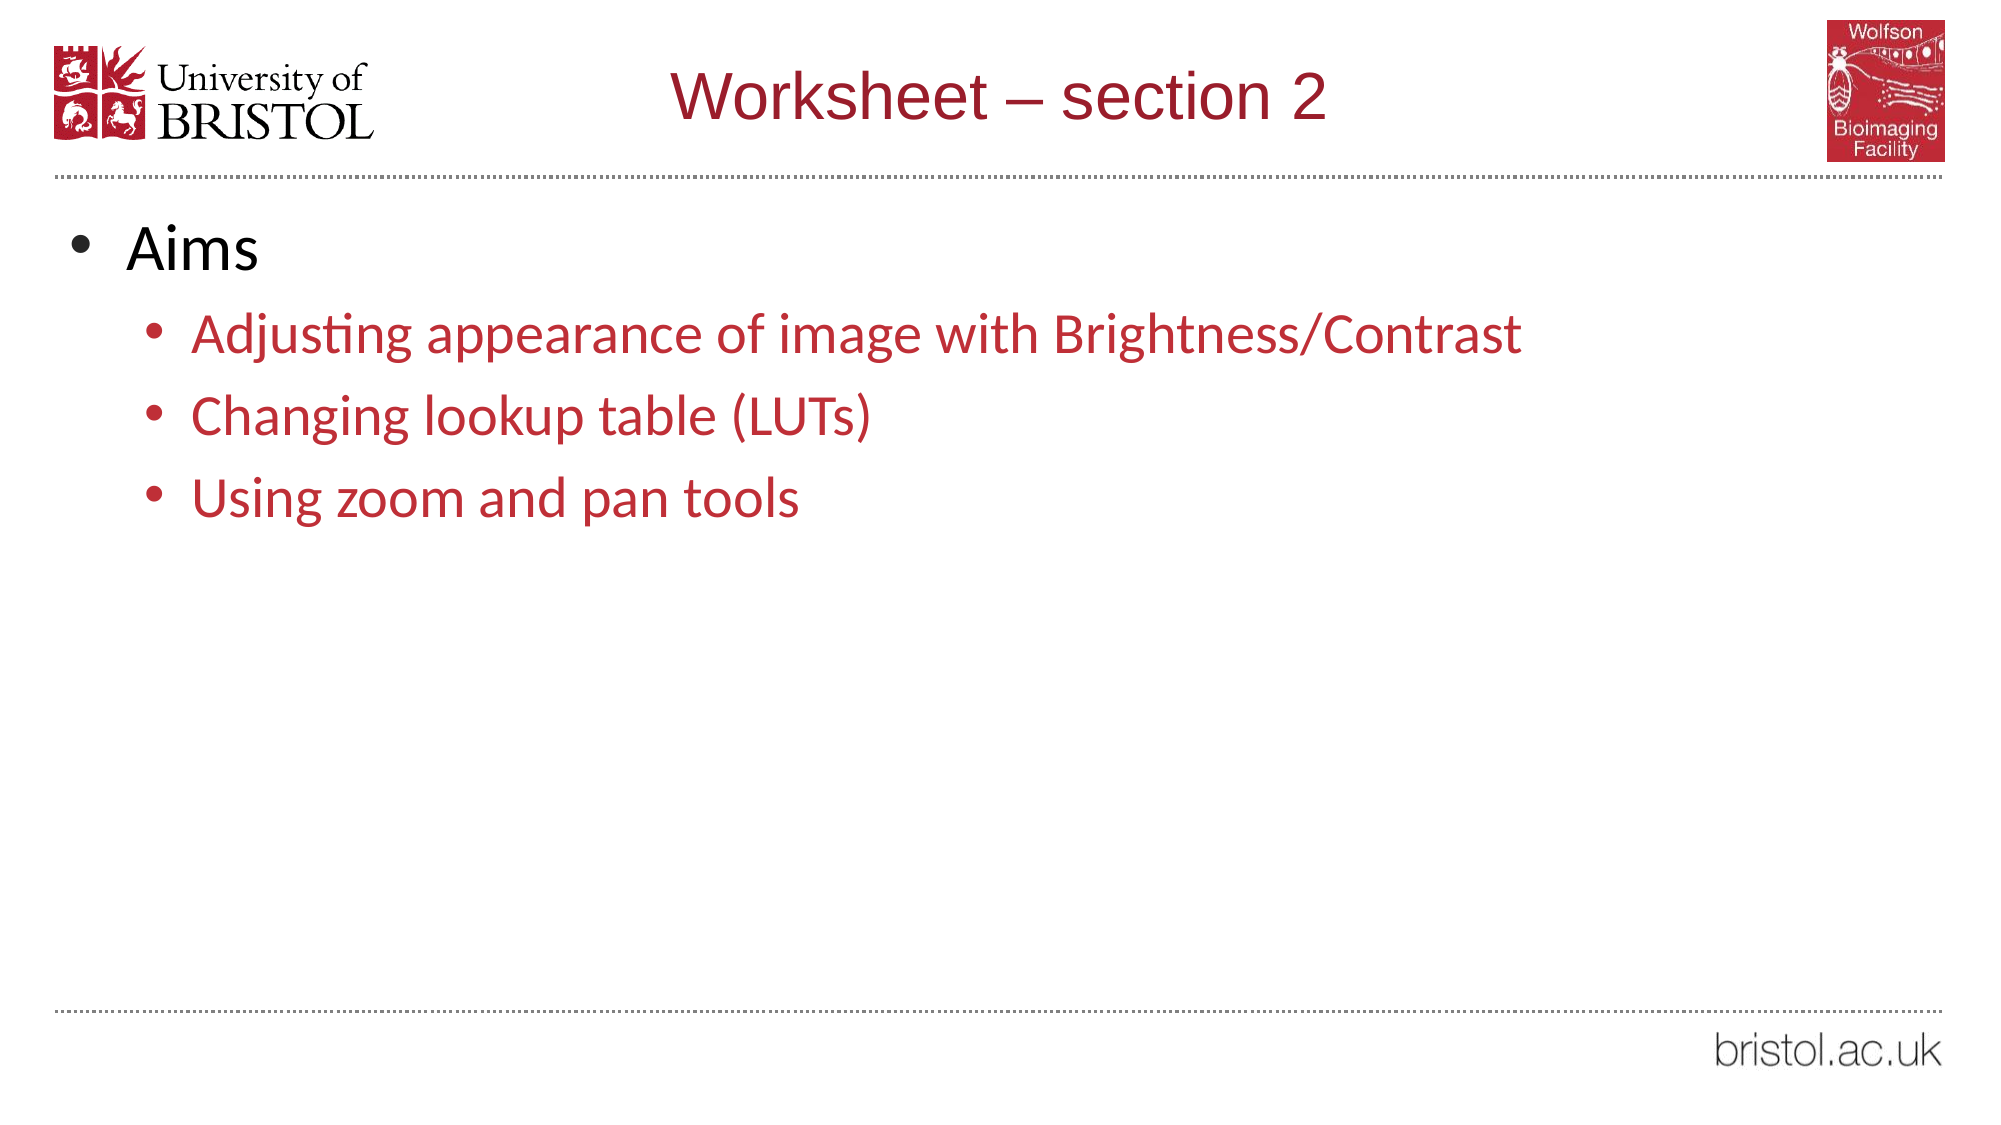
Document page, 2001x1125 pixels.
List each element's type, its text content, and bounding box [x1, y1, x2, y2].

list Aims Adjusting appearance of image with Brightness/Contrast Changing lookup table (LUTs) Using zoom and pan tools [55, 196, 1945, 1005]
picture [54, 46, 374, 140]
picture [1700, 1023, 1945, 1080]
picture [1827, 20, 1945, 162]
title Worksheet – section 2 [396, 41, 1604, 140]
